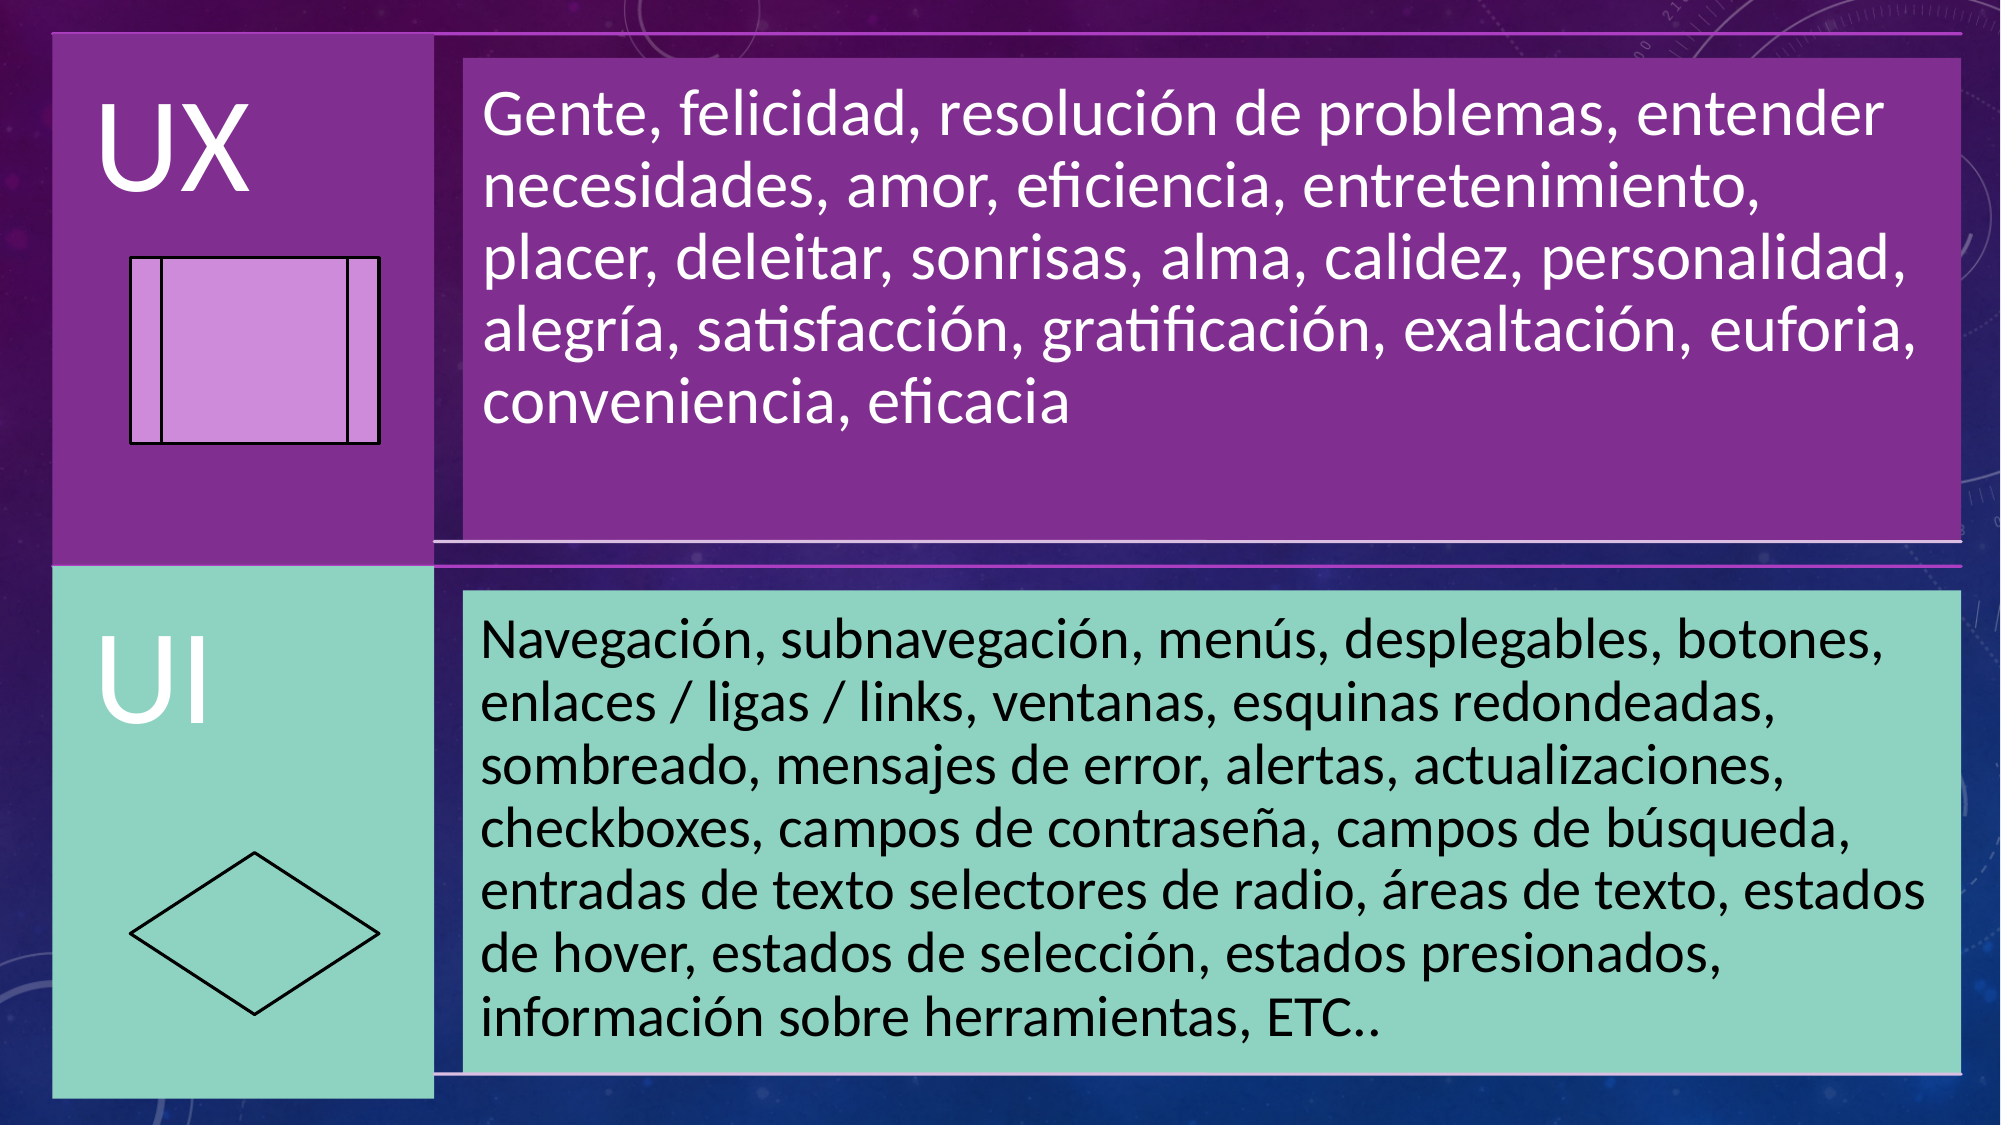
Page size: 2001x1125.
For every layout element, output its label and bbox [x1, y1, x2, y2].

picture [0, 0, 2001, 1125]
list [52, 33, 1962, 1099]
